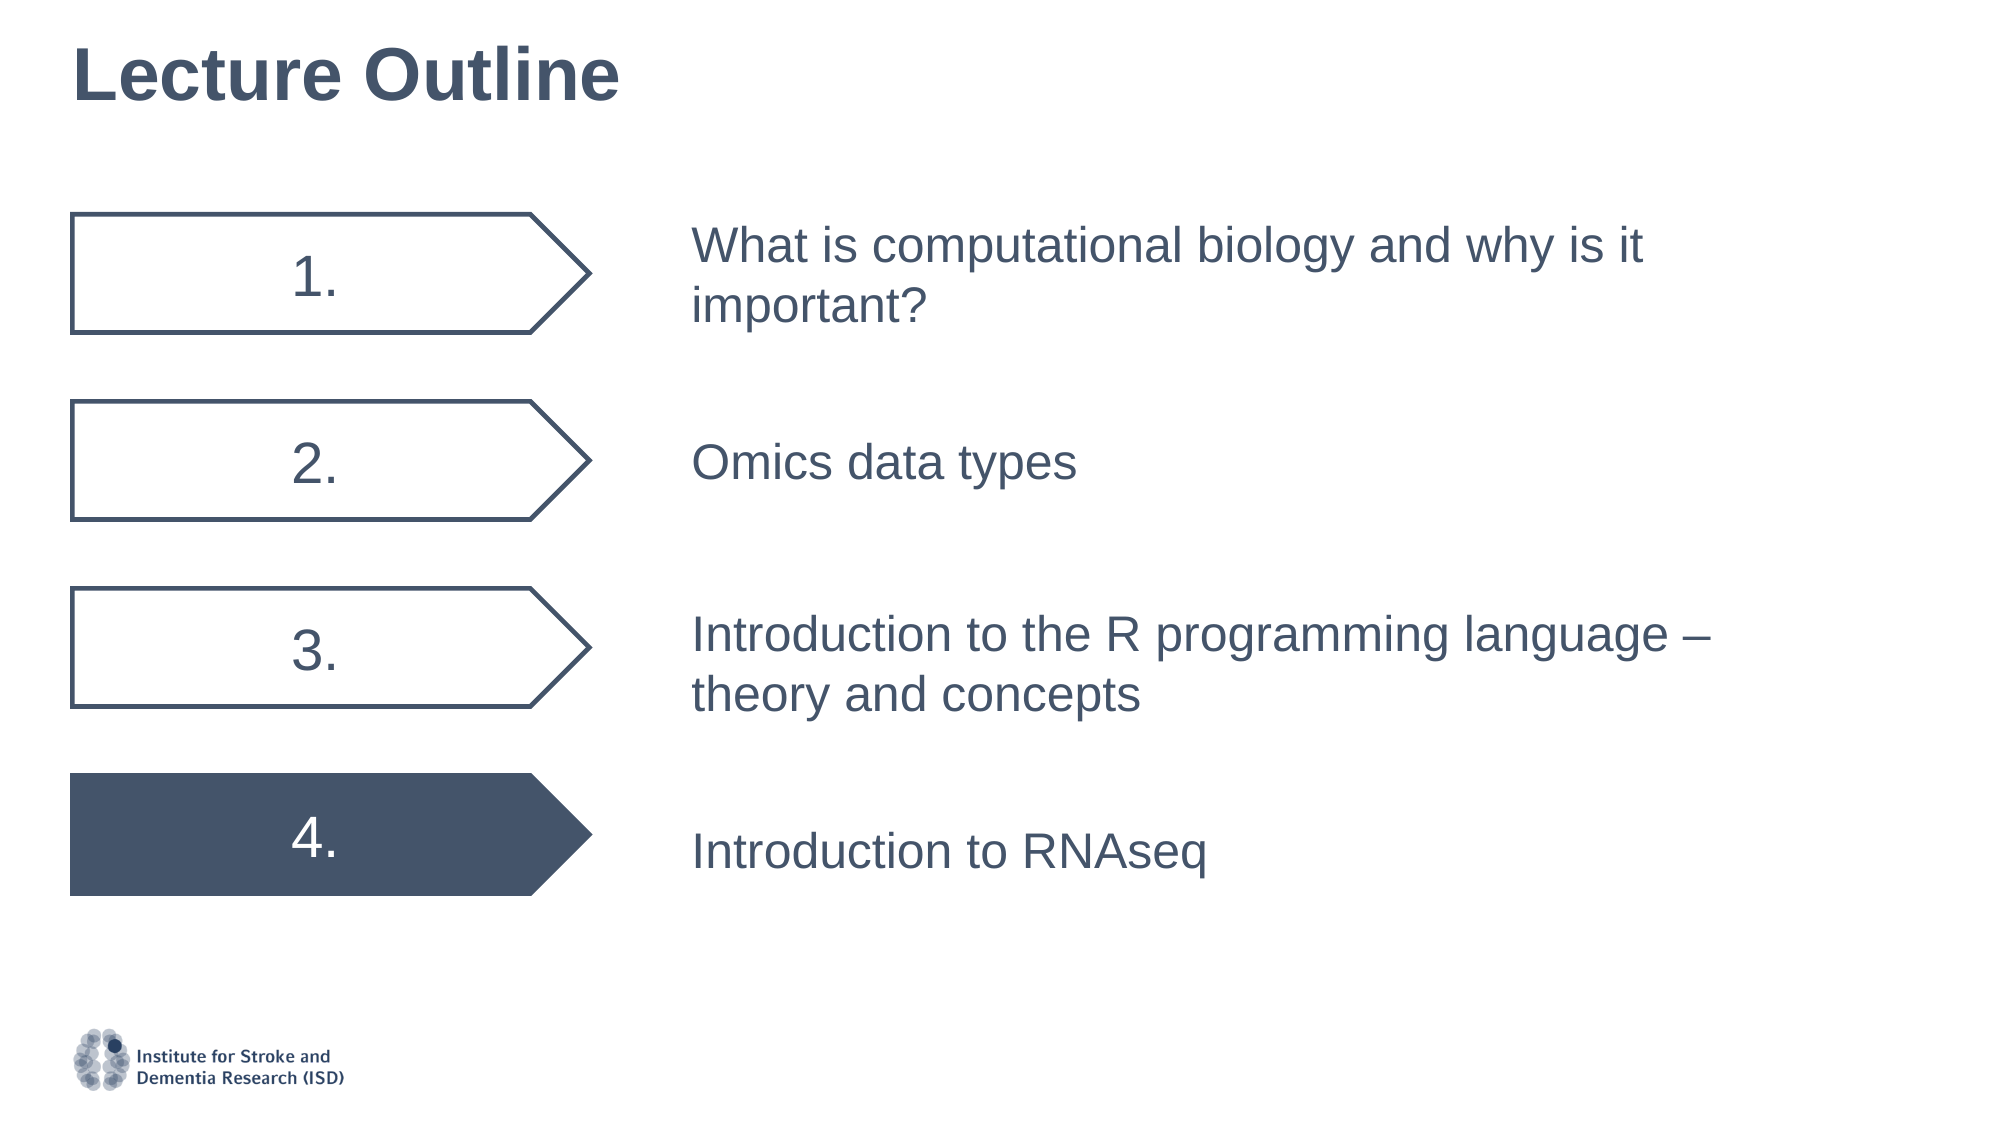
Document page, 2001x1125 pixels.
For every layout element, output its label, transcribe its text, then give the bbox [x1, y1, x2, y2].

text_box 2. [71, 400, 591, 521]
text_box Introduction to the R programming language – theory and concepts [676, 594, 1813, 729]
text_box Introduction to RNAseq [676, 811, 1813, 887]
text_box What is computational biology and why is it important? [676, 205, 1813, 340]
title Lecture Outline [72, 36, 1876, 167]
text_box 4. [71, 774, 591, 895]
text_box Omics data types [676, 422, 1813, 498]
text_box 1. [71, 213, 591, 334]
picture [72, 1027, 366, 1091]
text_box 3. [71, 587, 591, 708]
